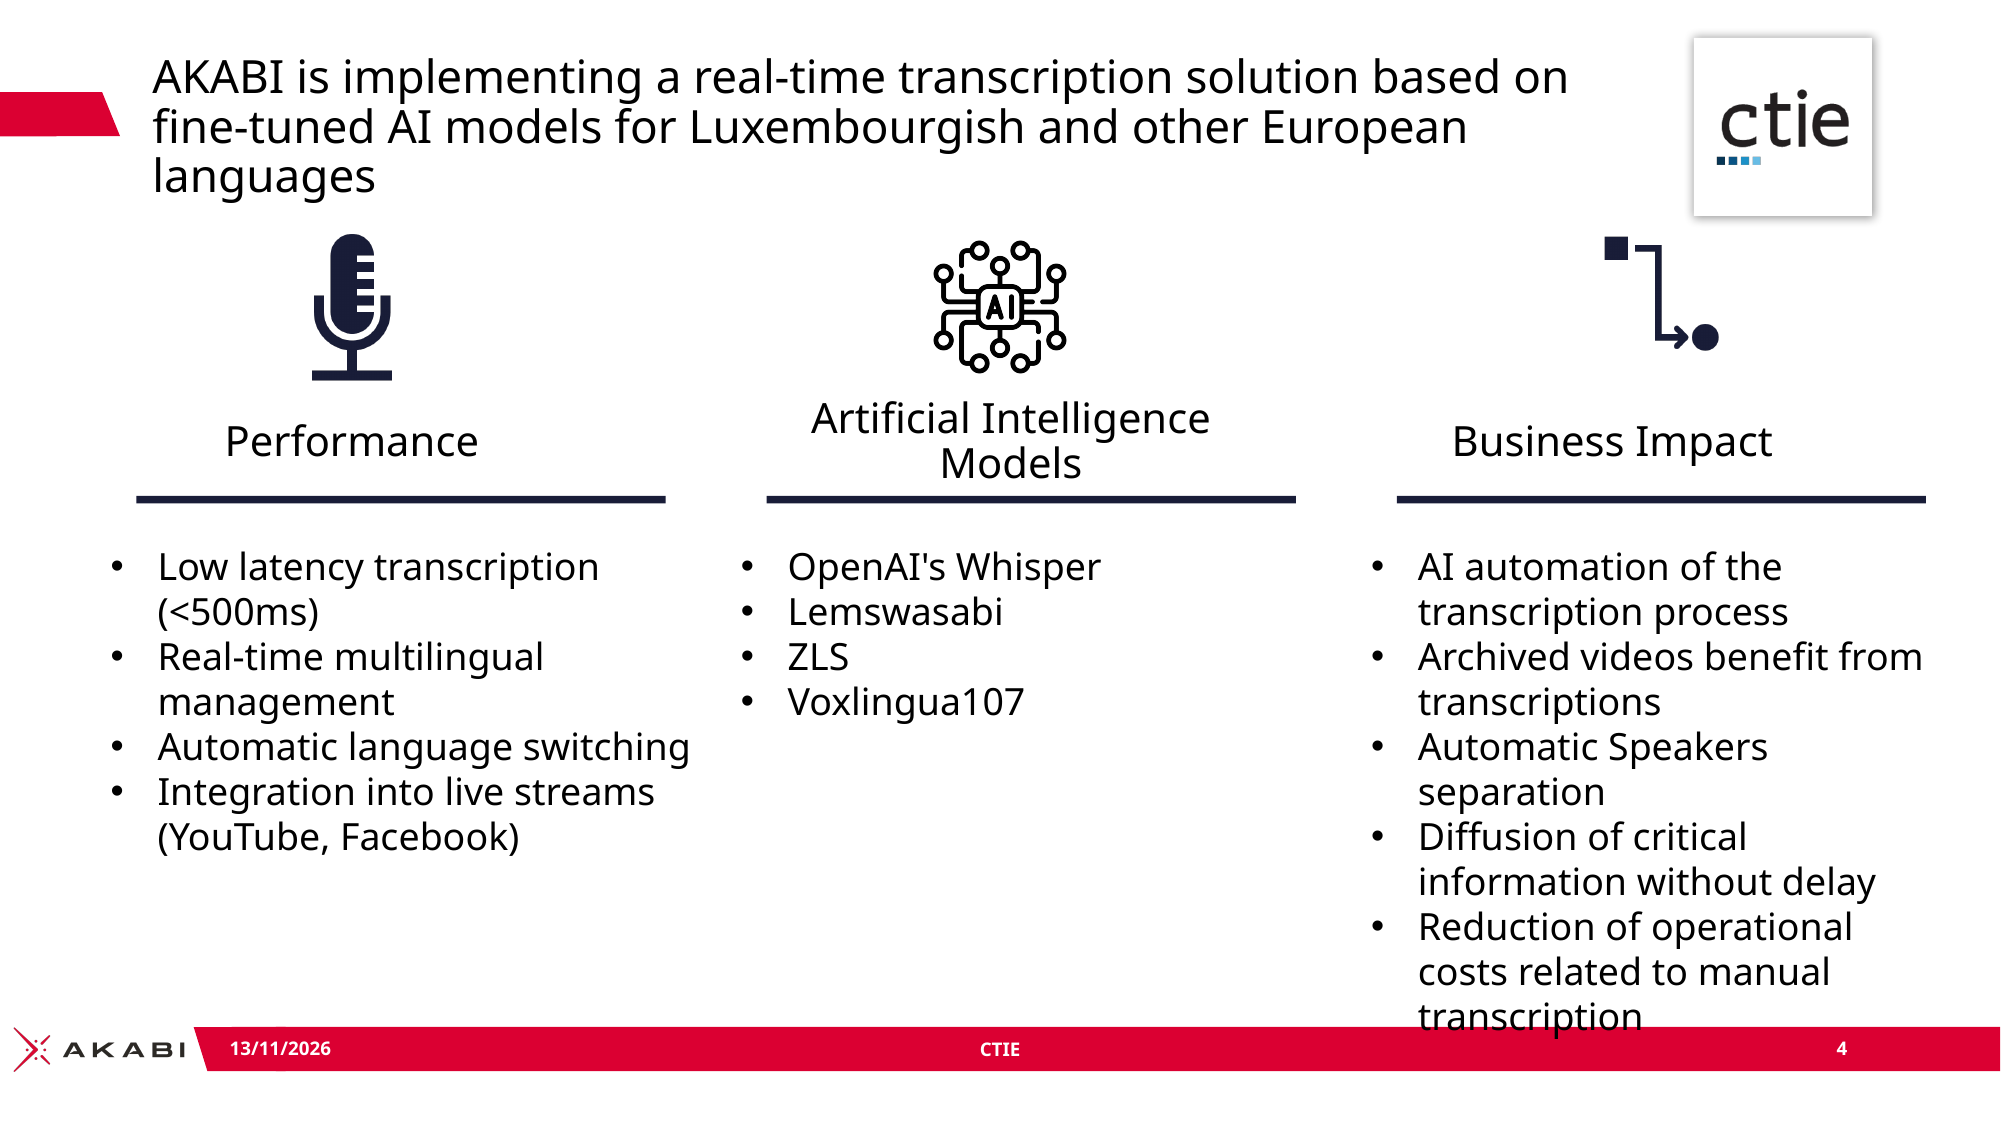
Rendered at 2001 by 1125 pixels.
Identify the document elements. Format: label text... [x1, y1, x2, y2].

text_box AI automation of the transcription process Archived videos benefit from transcriptions Automatic Speakers separation Diffusion of critical information without delay Reduction of operational costs related to manual transcription [1356, 536, 1967, 1030]
text_box Business Impact [1356, 412, 1869, 473]
title AKABI is implementing a real-time transcription solution based on fine-tuned AI models for Luxembourgish and other European languages [137, 86, 1677, 171]
picture [0, 999, 246, 1102]
slide_number 4 [1744, 1018, 1863, 1079]
picture [271, 227, 432, 388]
text_box Artificial Intelligence Models [726, 401, 1296, 485]
text_box OpenAI's Whisper Lemswasabi ZLS Voxlingua107 [726, 536, 1337, 876]
picture [1715, 59, 1850, 194]
picture [1581, 213, 1742, 374]
picture [920, 227, 1080, 388]
text_box Performance [95, 412, 608, 473]
text_box Low latency transcription (<500ms) Real-time multilingual management Automatic language switching Integration into live streams (YouTube, Facebook) [95, 536, 707, 876]
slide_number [214, 1018, 432, 1079]
text_box [135, 495, 667, 504]
text_box [766, 495, 1297, 504]
footer CTIE [625, 1018, 1375, 1079]
text_box [1396, 495, 1927, 504]
